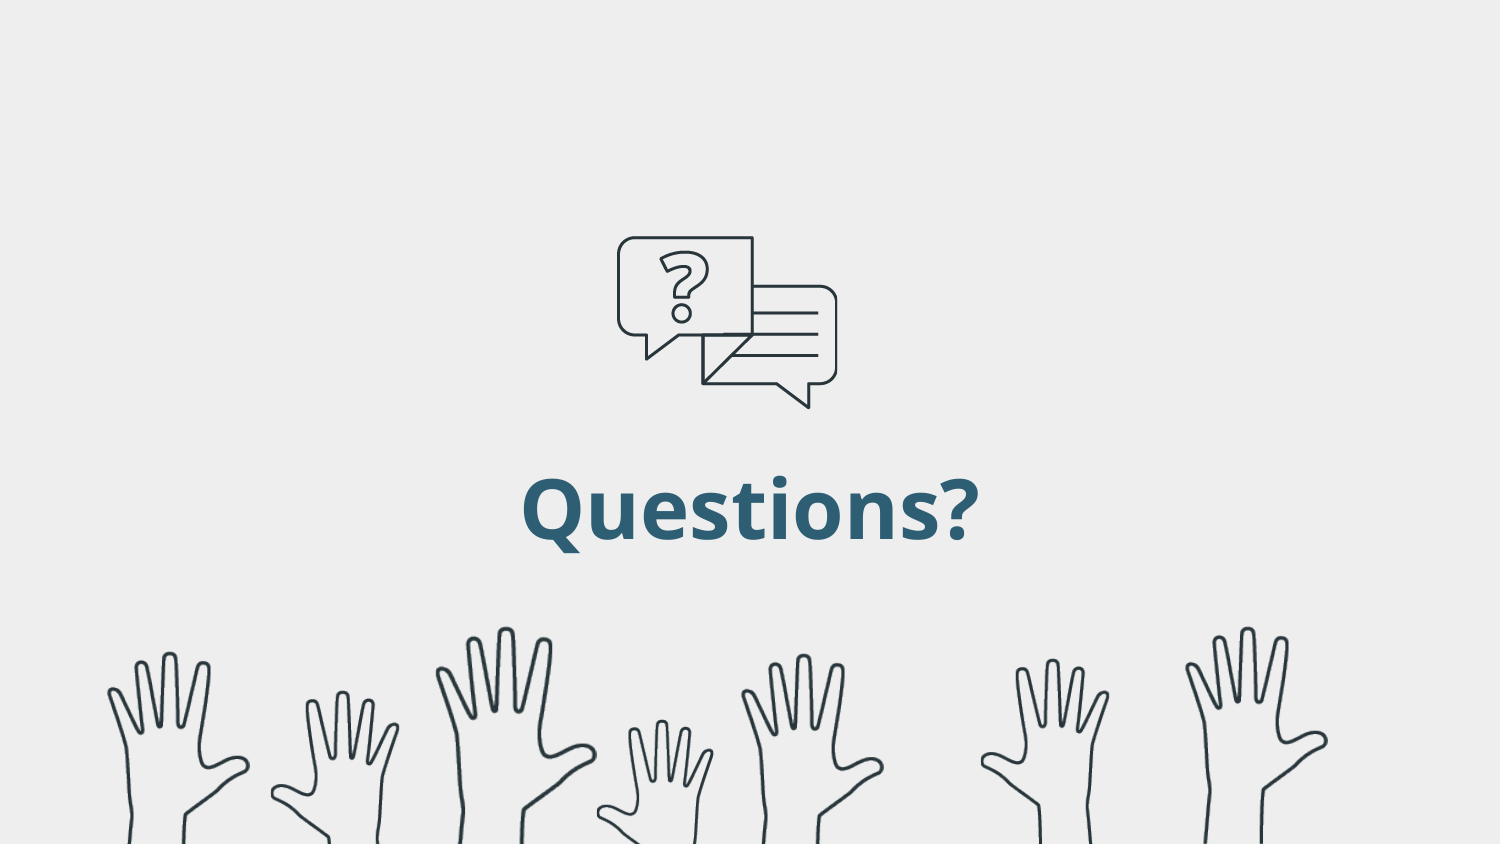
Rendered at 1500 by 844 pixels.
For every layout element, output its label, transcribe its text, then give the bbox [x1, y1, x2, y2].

picture [980, 658, 1110, 844]
picture [106, 651, 251, 844]
picture [740, 653, 885, 844]
title Questions? [51, 441, 1449, 565]
picture [1184, 626, 1329, 844]
picture [616, 236, 839, 410]
picture [435, 626, 714, 844]
picture [270, 690, 400, 844]
